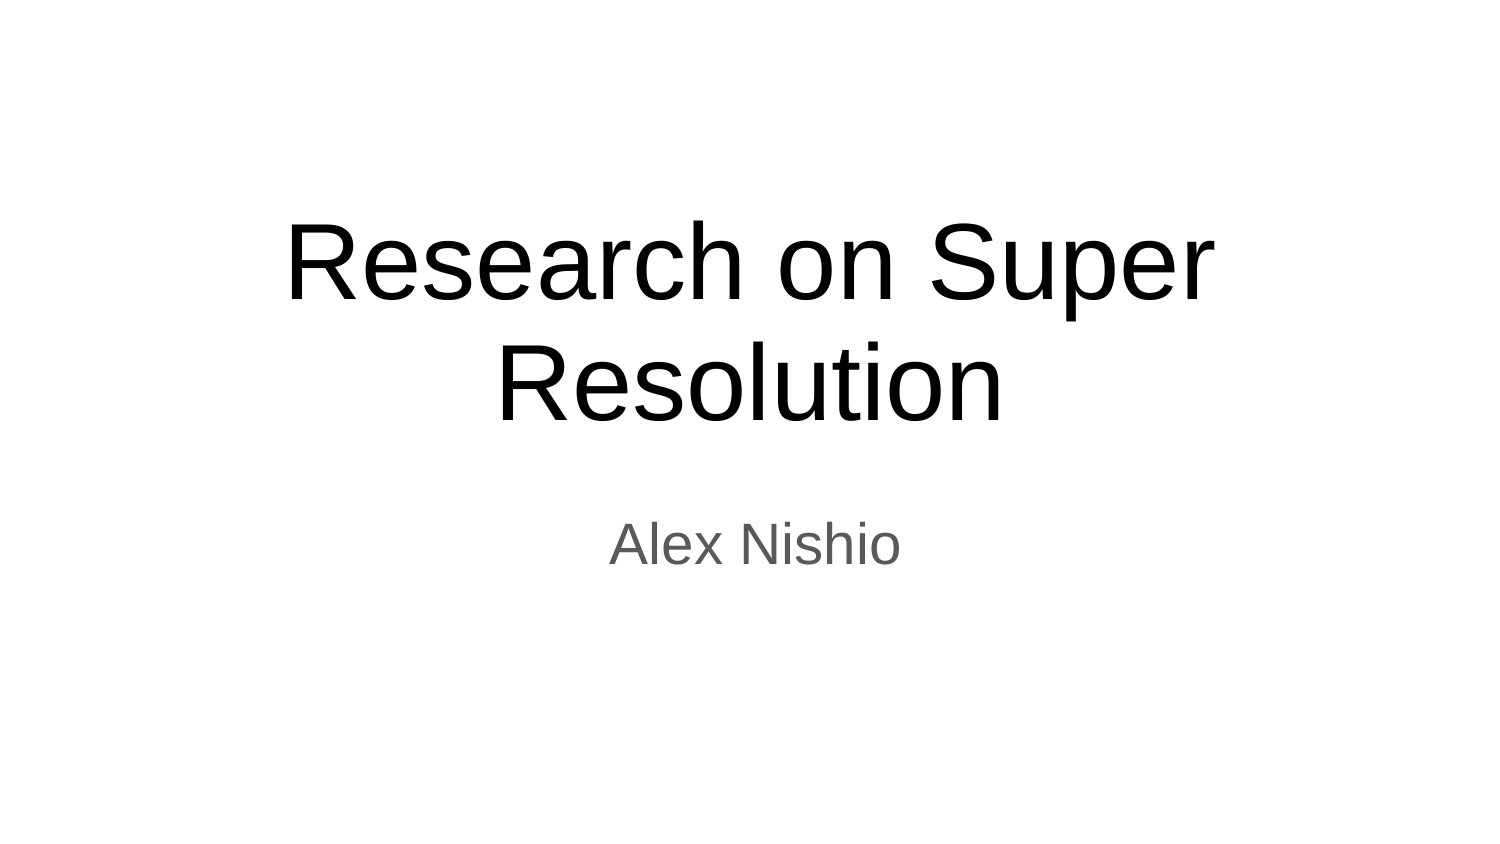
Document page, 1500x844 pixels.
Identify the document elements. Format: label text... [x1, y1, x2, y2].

title Research on Super Resolution [51, 122, 1449, 459]
subtitle Alex Nishio [57, 496, 1455, 627]
